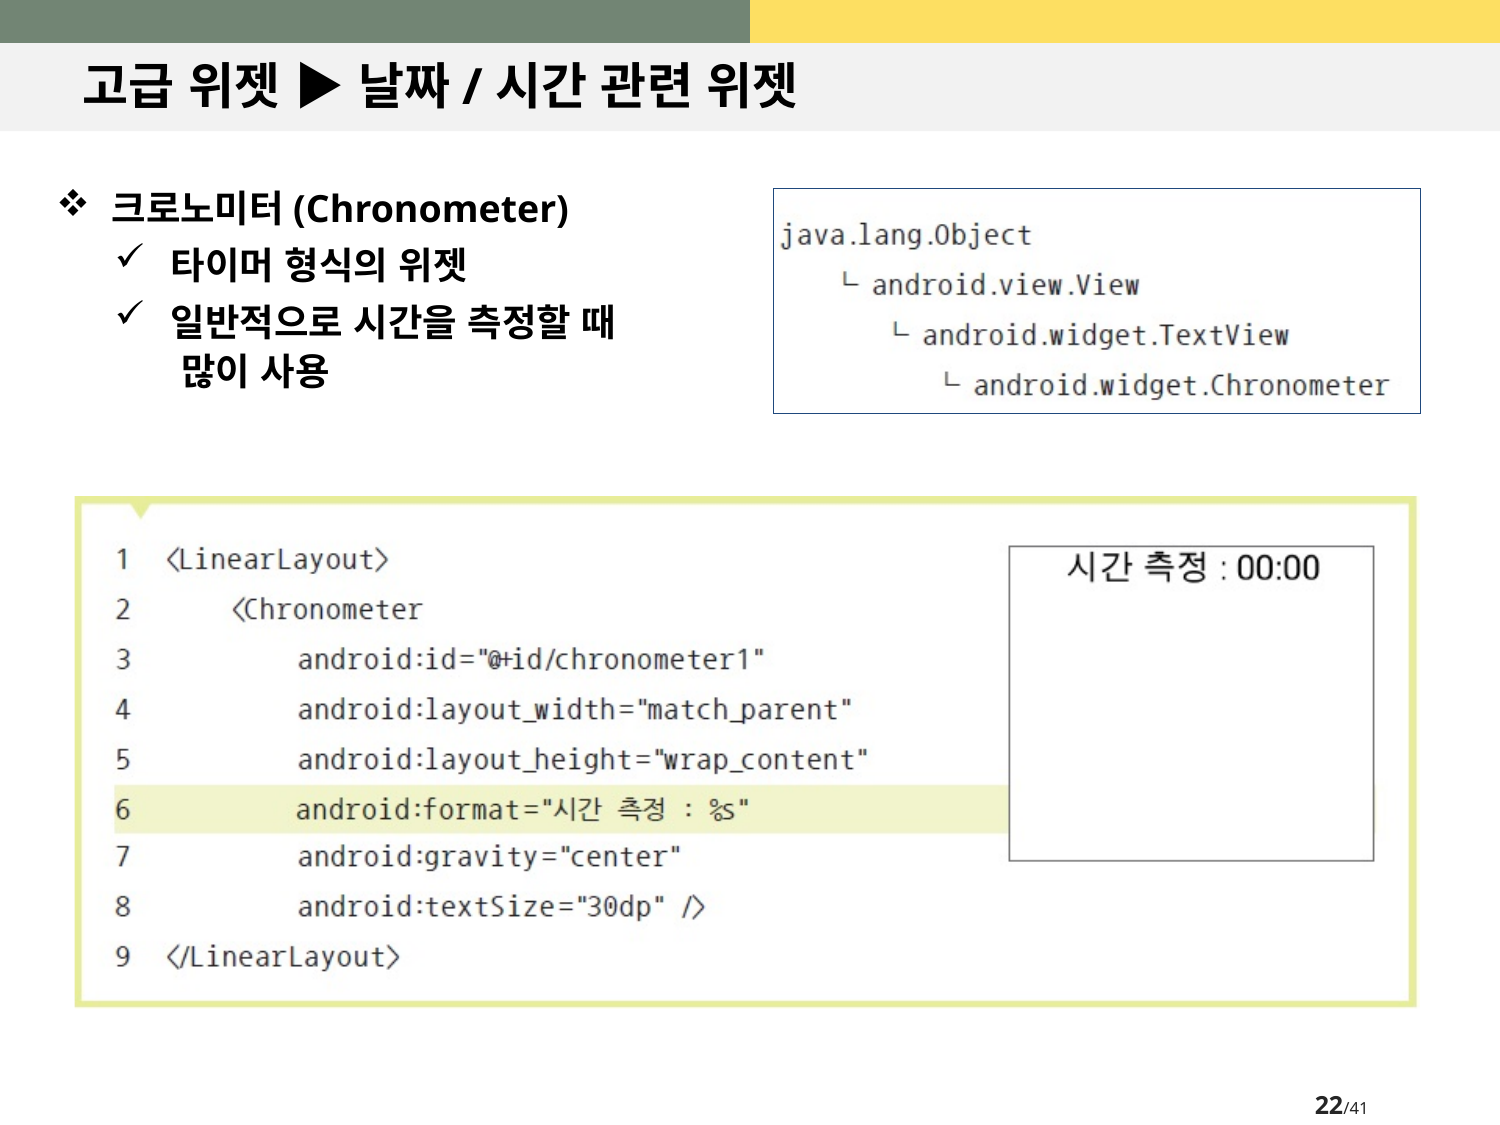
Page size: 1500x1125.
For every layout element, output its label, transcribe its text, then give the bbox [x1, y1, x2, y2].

picture [74, 496, 1421, 1010]
picture [773, 188, 1421, 415]
list 크로노미터(Chronometer) 타이머 형식의 위젯 일반적으로 시간을 측정할 때 많이 사용 [41, 172, 1459, 1048]
title 고급 위젯 ▶ 날짜/시간 관련 위젯 [41, 42, 1459, 128]
